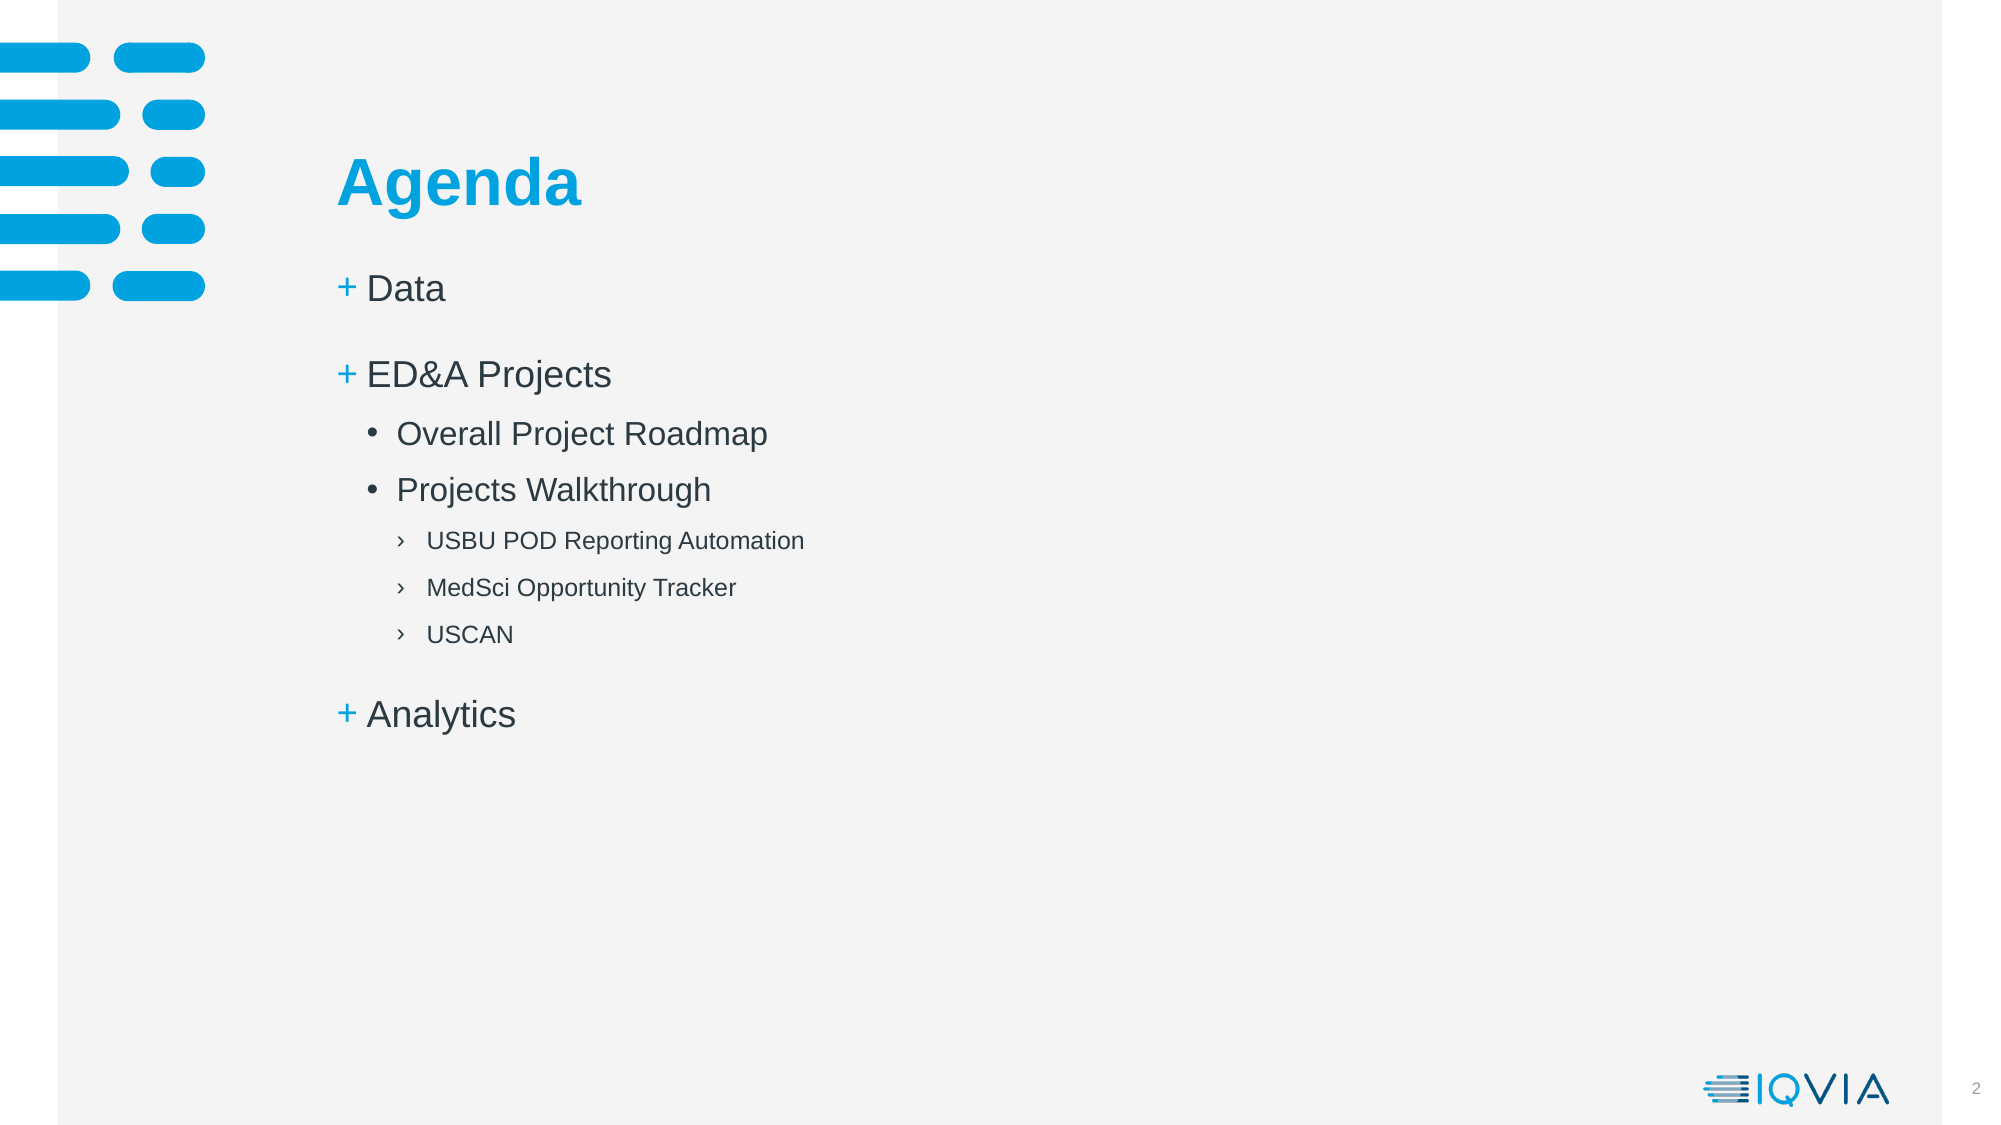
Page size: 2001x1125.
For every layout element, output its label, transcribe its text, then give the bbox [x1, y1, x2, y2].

picture [1702, 1072, 1890, 1108]
list Data ED&A Projects Overall Project Roadmap Projects Walkthrough USBU POD Reporting Automation MedSci Opportunity Tracker USCAN Analytics [321, 256, 1826, 1030]
title Agenda [321, 135, 1826, 233]
